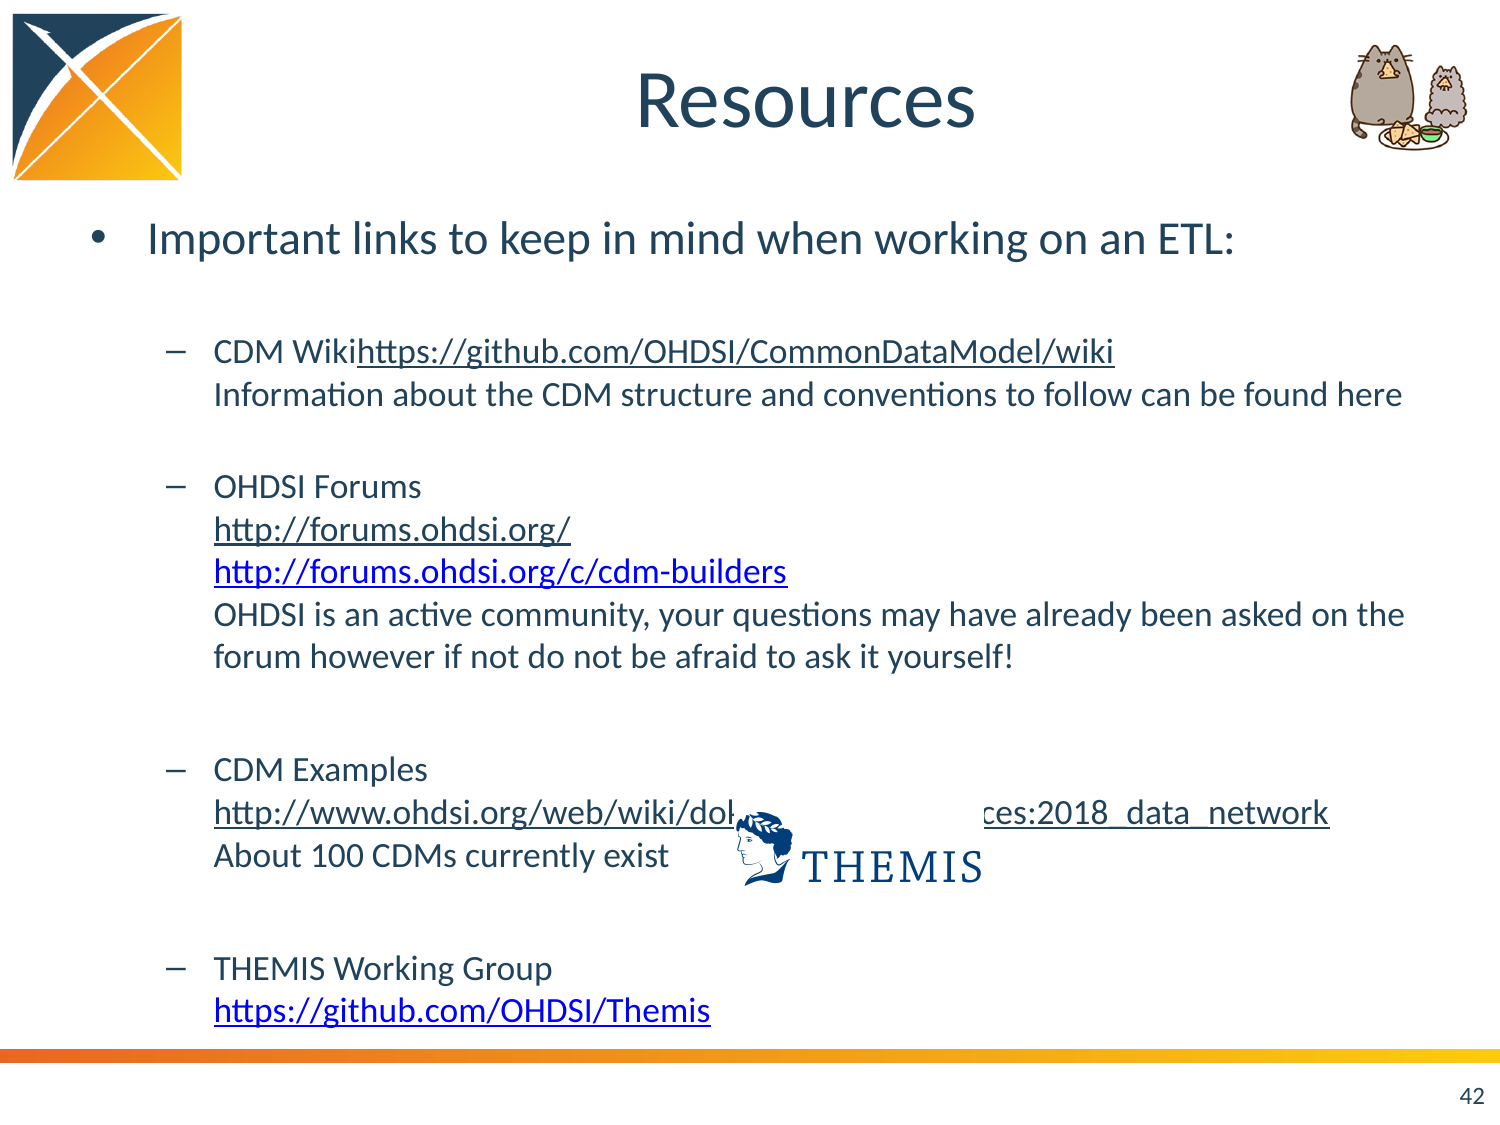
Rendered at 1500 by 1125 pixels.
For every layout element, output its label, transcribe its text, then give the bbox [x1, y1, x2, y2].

picture [1337, 24, 1476, 163]
list Important links to keep in mind when working on an ETL: CDM Wiki https://github.com/OHDSI/CommonDataModel/wiki Information about the CDM structure and conventions to follow can be found here OHDSI Forums http://forums.ohdsi.org/ http://forums.ohdsi.org/c/cdm-builders OHDSI is an active community, your questions may have already been asked on the forum however if not do not be afraid to ask it yourself! CDM Examples http://www.ohdsi.org/web/wiki/doku.php?id=resources:2018_data_network About 100 CDMs currently exist THEMIS Working Group https://github.com/OHDSI/Themis [75, 200, 1425, 1045]
title Resources [187, 24, 1336, 163]
slide_number 42 [1149, 1065, 1500, 1125]
picture [0, 0, 206, 200]
picture [734, 788, 984, 916]
